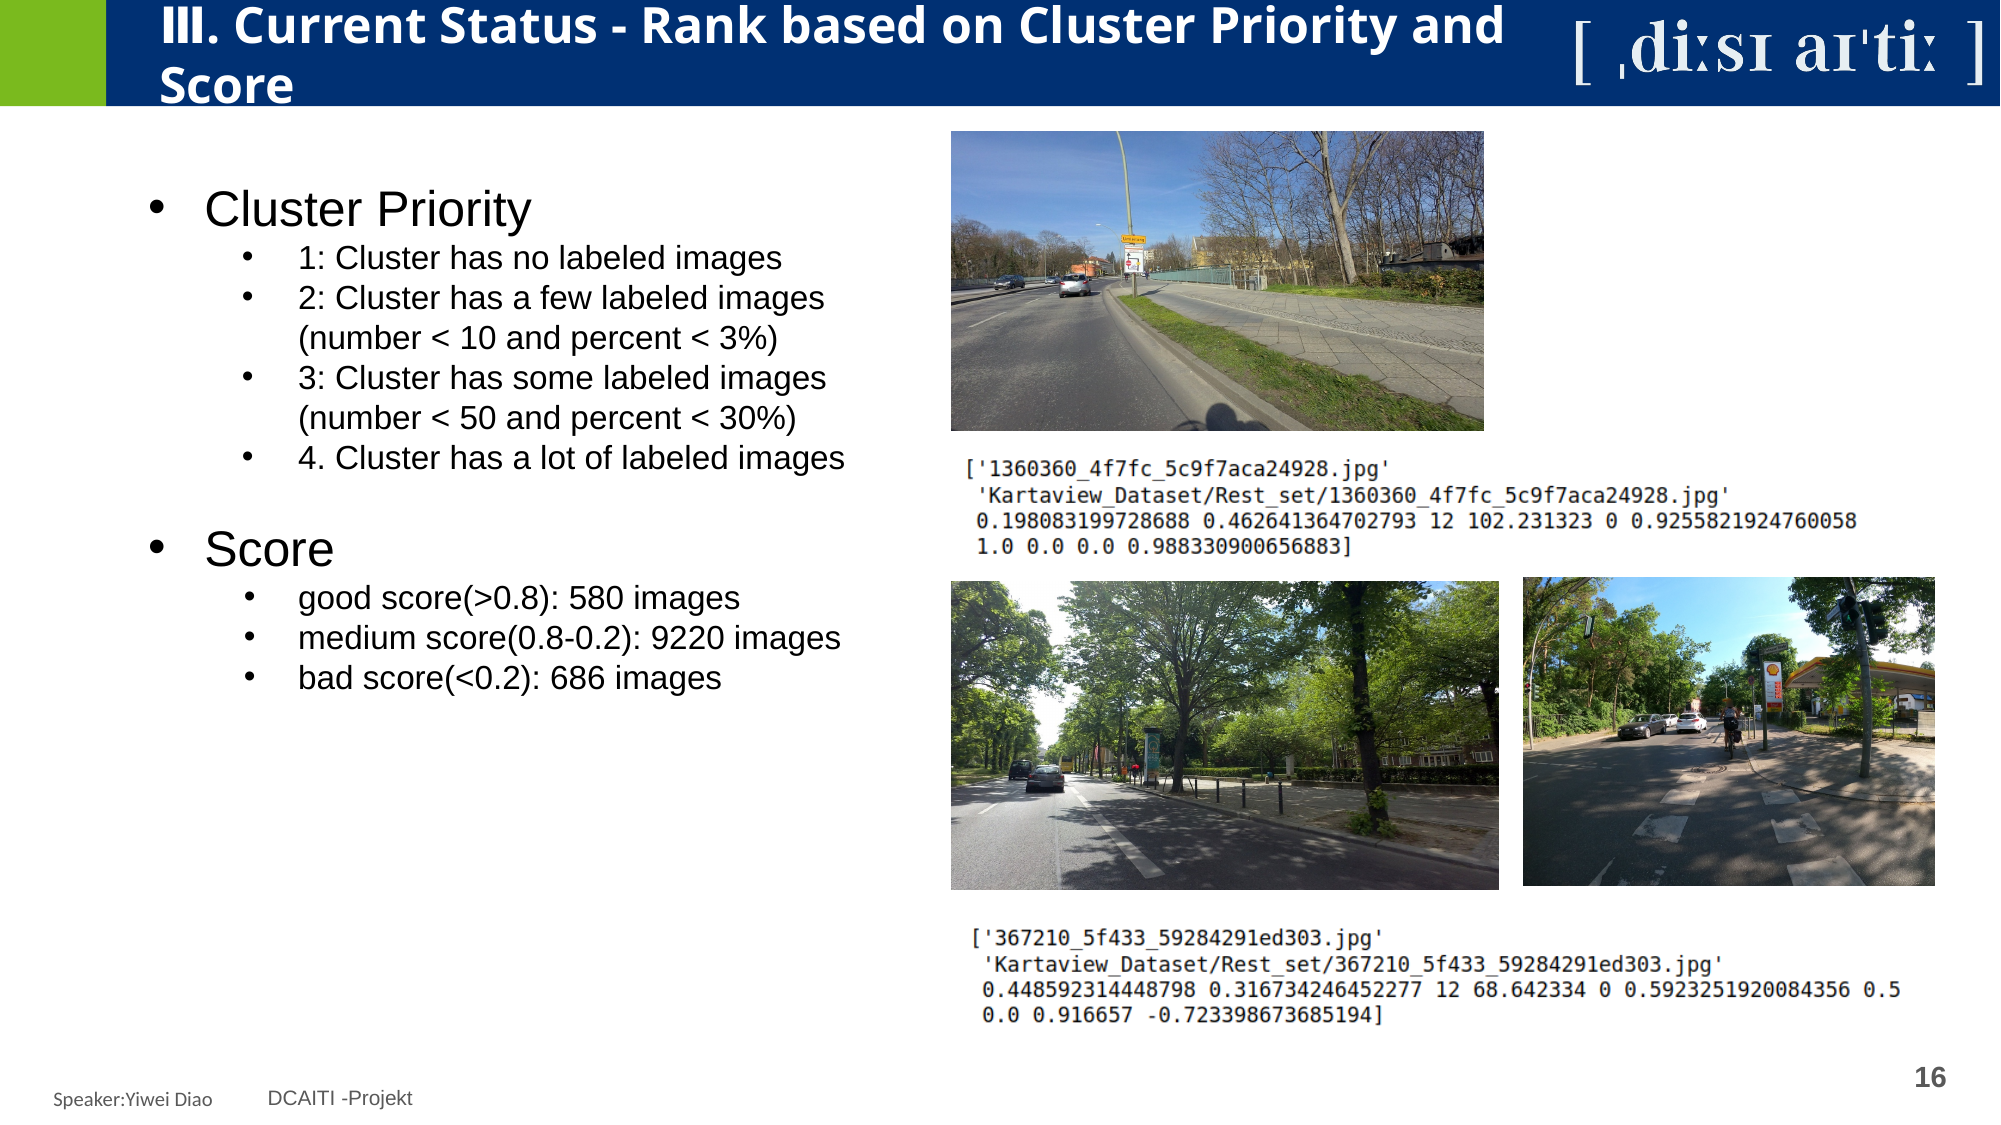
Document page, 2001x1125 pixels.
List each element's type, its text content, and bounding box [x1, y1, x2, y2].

text_box ‹#› [1850, 1022, 1947, 1125]
picture [961, 452, 1920, 560]
text_box Cluster Priority 1: Cluster has no labeled images 2: Cluster has a few labeled images (number < 10 and percent < 3%) 3: Cluster has some labeled images (number < 50 and percent < 30%) 4. Cluster has a lot of labeled images Score good score(>0.8): 580 images medium score(0.8-0.2): 9220 images bad score(<0.2): 686 images [133, 168, 887, 874]
text_box Ⅲ. Current Status - Rank based on Cluster Priority and Score [106, 0, 1626, 107]
picture [961, 925, 1920, 1033]
picture [1523, 577, 1935, 886]
picture [1626, 9, 1993, 94]
slide_number Speaker:Yiwei Diao [52, 1071, 215, 1125]
picture [951, 131, 1484, 431]
text_box DCAITI -Projekt [267, 1071, 1841, 1125]
picture [951, 581, 1500, 890]
